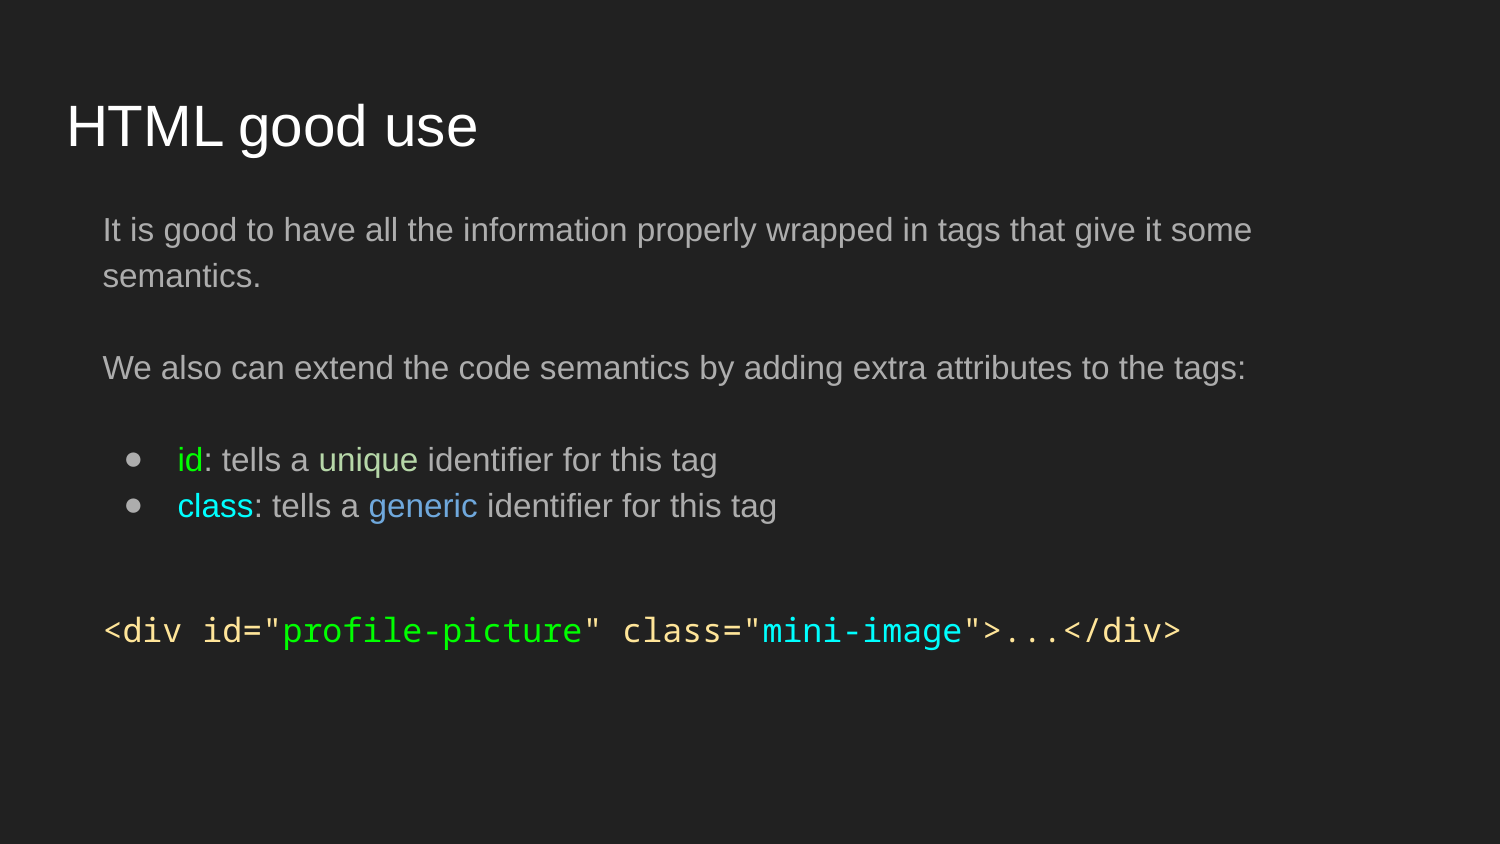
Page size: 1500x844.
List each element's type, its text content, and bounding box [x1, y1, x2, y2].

list It is good to have all the information properly wrapped in tags that give it some semantics. We also can extend the code semantics by adding extra attributes to the tags: id: tells a unique identifier for this tag class: tells a generic identifier for this tag <div id="profile-picture" class="mini-image">...</div> [87, 187, 1438, 799]
title HTML good use [51, 72, 1449, 167]
